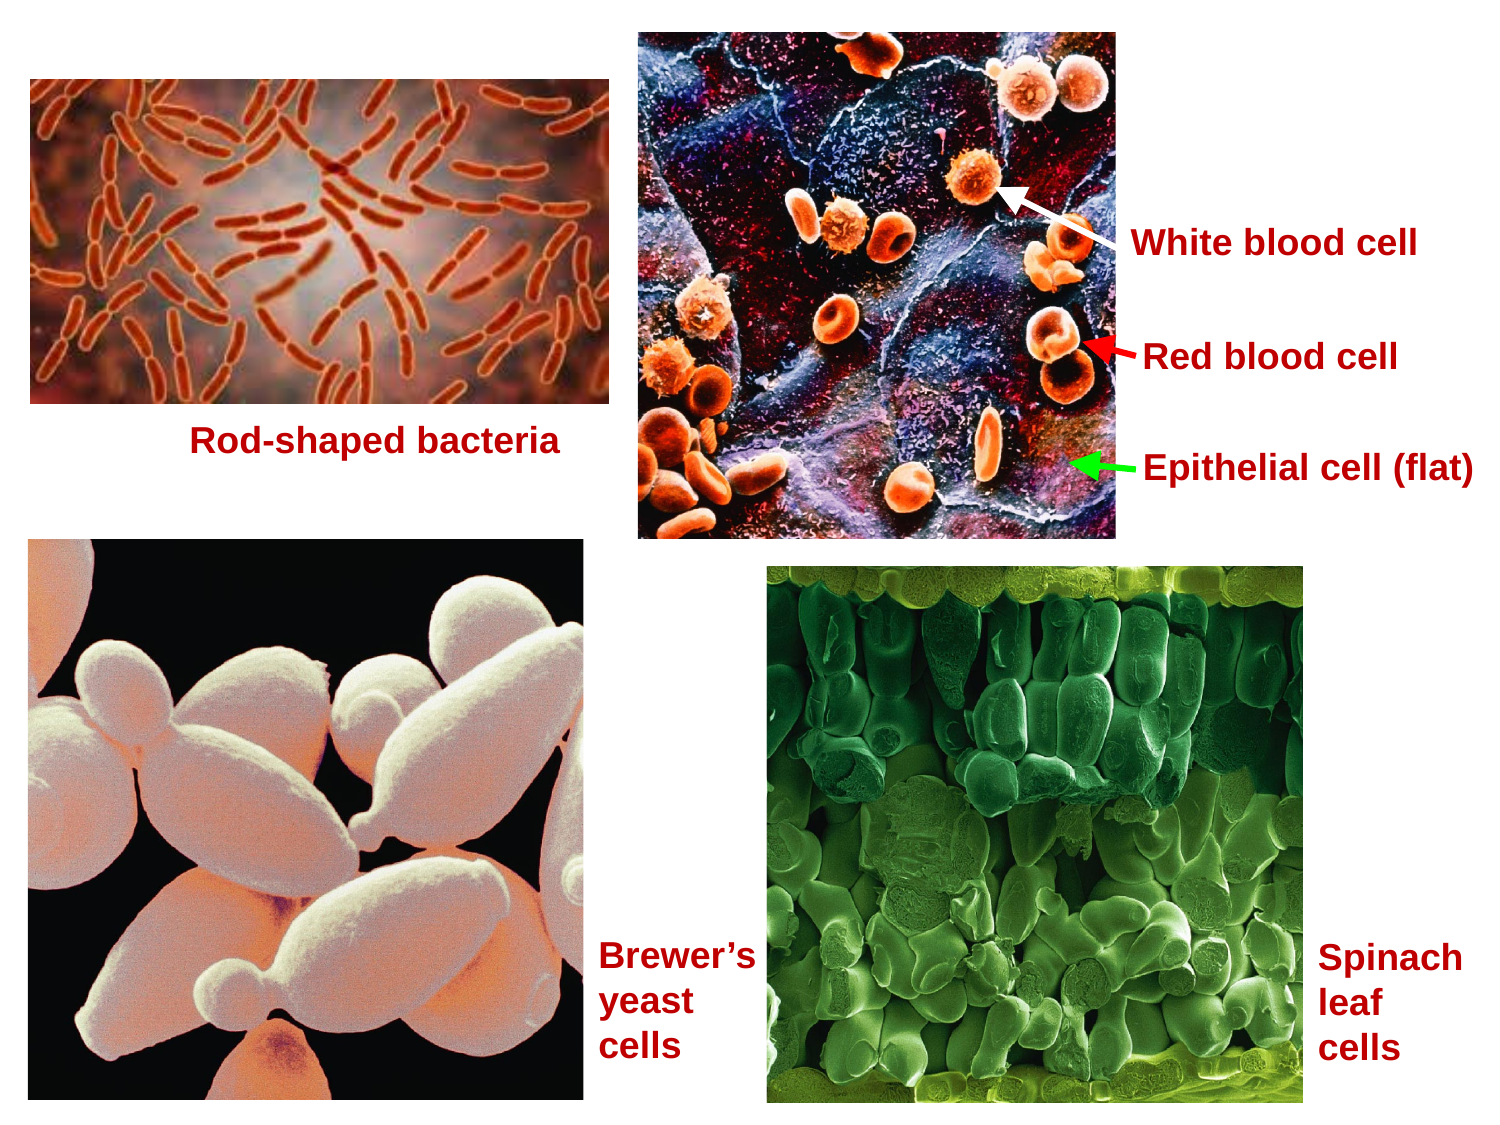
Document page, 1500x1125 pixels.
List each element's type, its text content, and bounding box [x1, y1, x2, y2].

text_box Brewer’s yeast cells [588, 923, 761, 1075]
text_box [637, 31, 1491, 540]
picture [30, 79, 609, 404]
text_box Rod-shaped bacteria [174, 413, 580, 470]
text_box Spinach leaf cells [1309, 925, 1484, 1077]
picture [766, 566, 1304, 1103]
picture [27, 538, 584, 1101]
